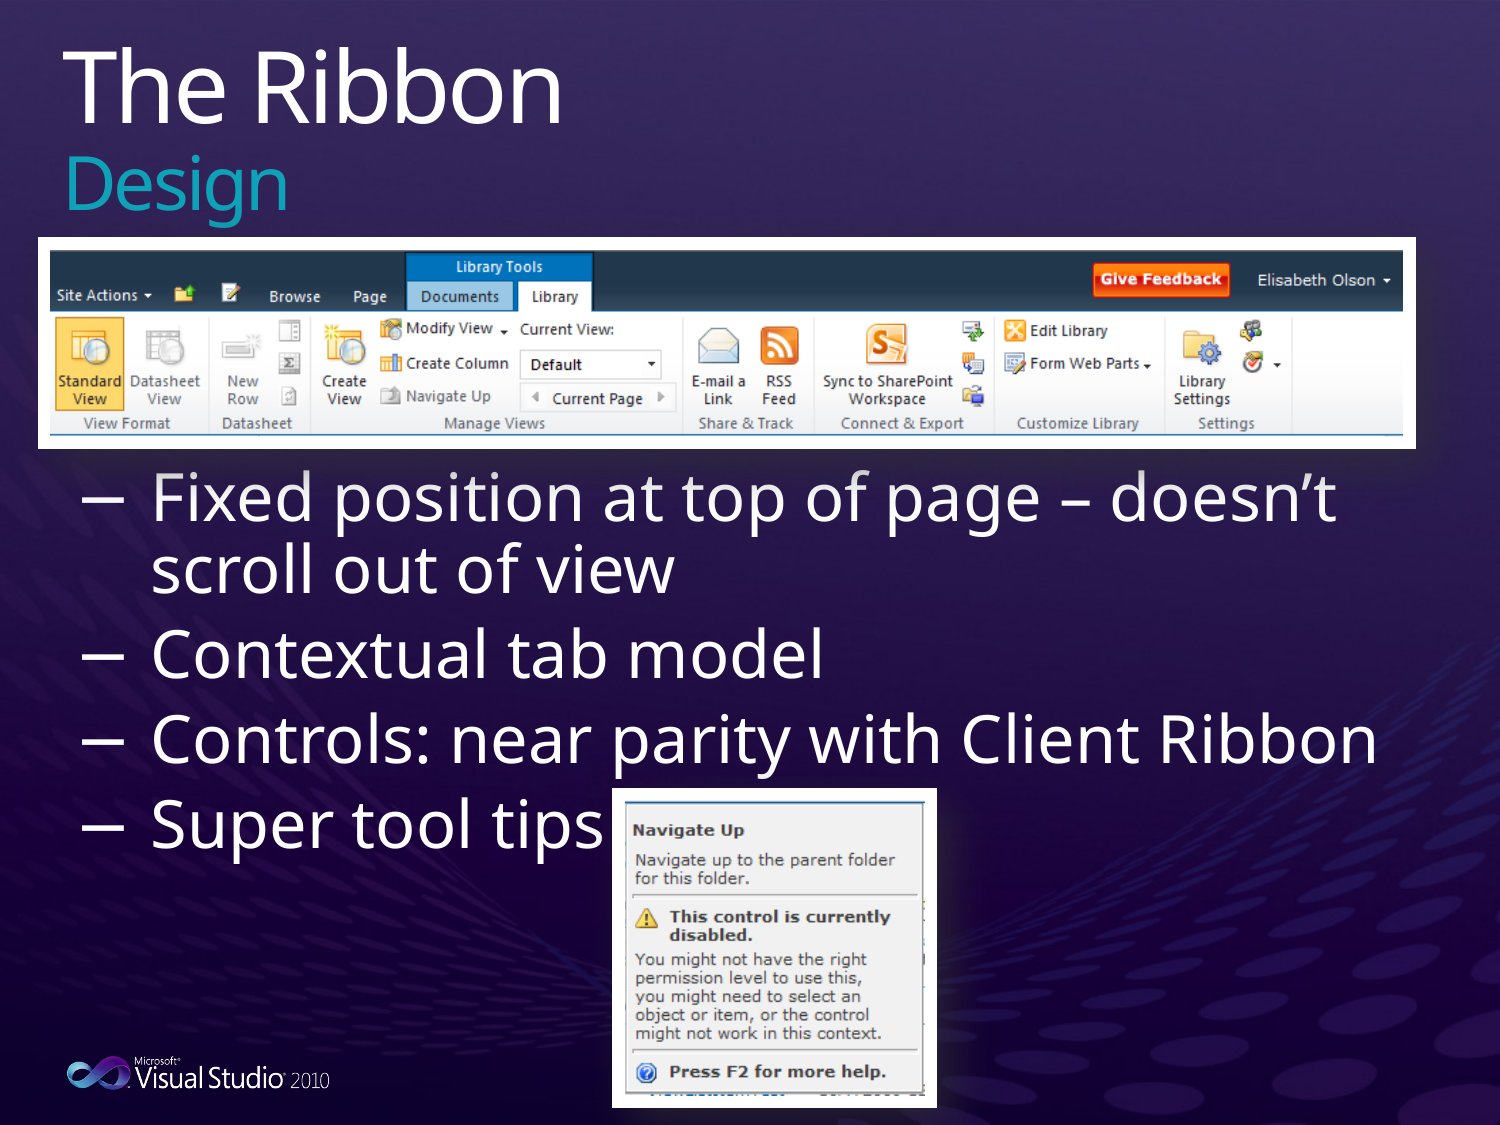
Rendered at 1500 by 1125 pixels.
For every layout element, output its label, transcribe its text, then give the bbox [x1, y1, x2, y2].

picture [624, 799, 926, 1096]
title The Ribbon Design [62, 37, 1438, 229]
picture [0, 0, 1500, 1125]
list Fixed position at top of page – doesn’t scroll out of view Contextual tab model Controls: near parity with Client Ribbon Super tool tips [75, 480, 1450, 788]
picture [49, 249, 1404, 437]
